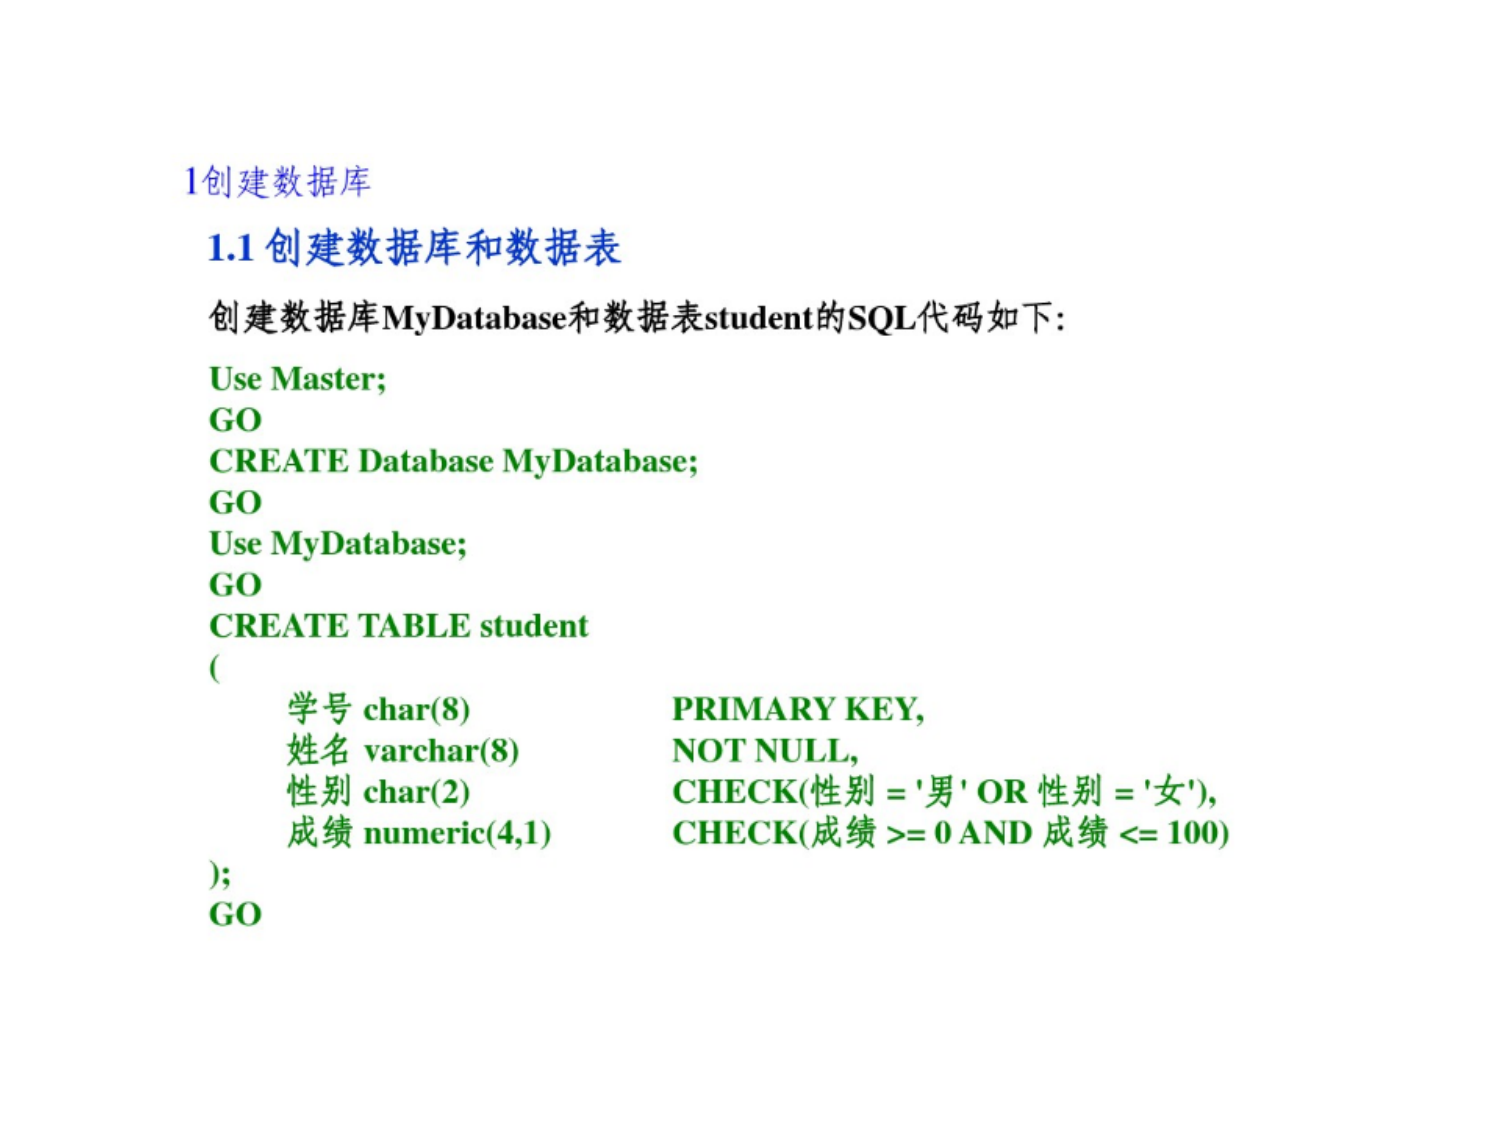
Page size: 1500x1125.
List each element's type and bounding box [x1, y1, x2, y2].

picture [159, 152, 1341, 973]
